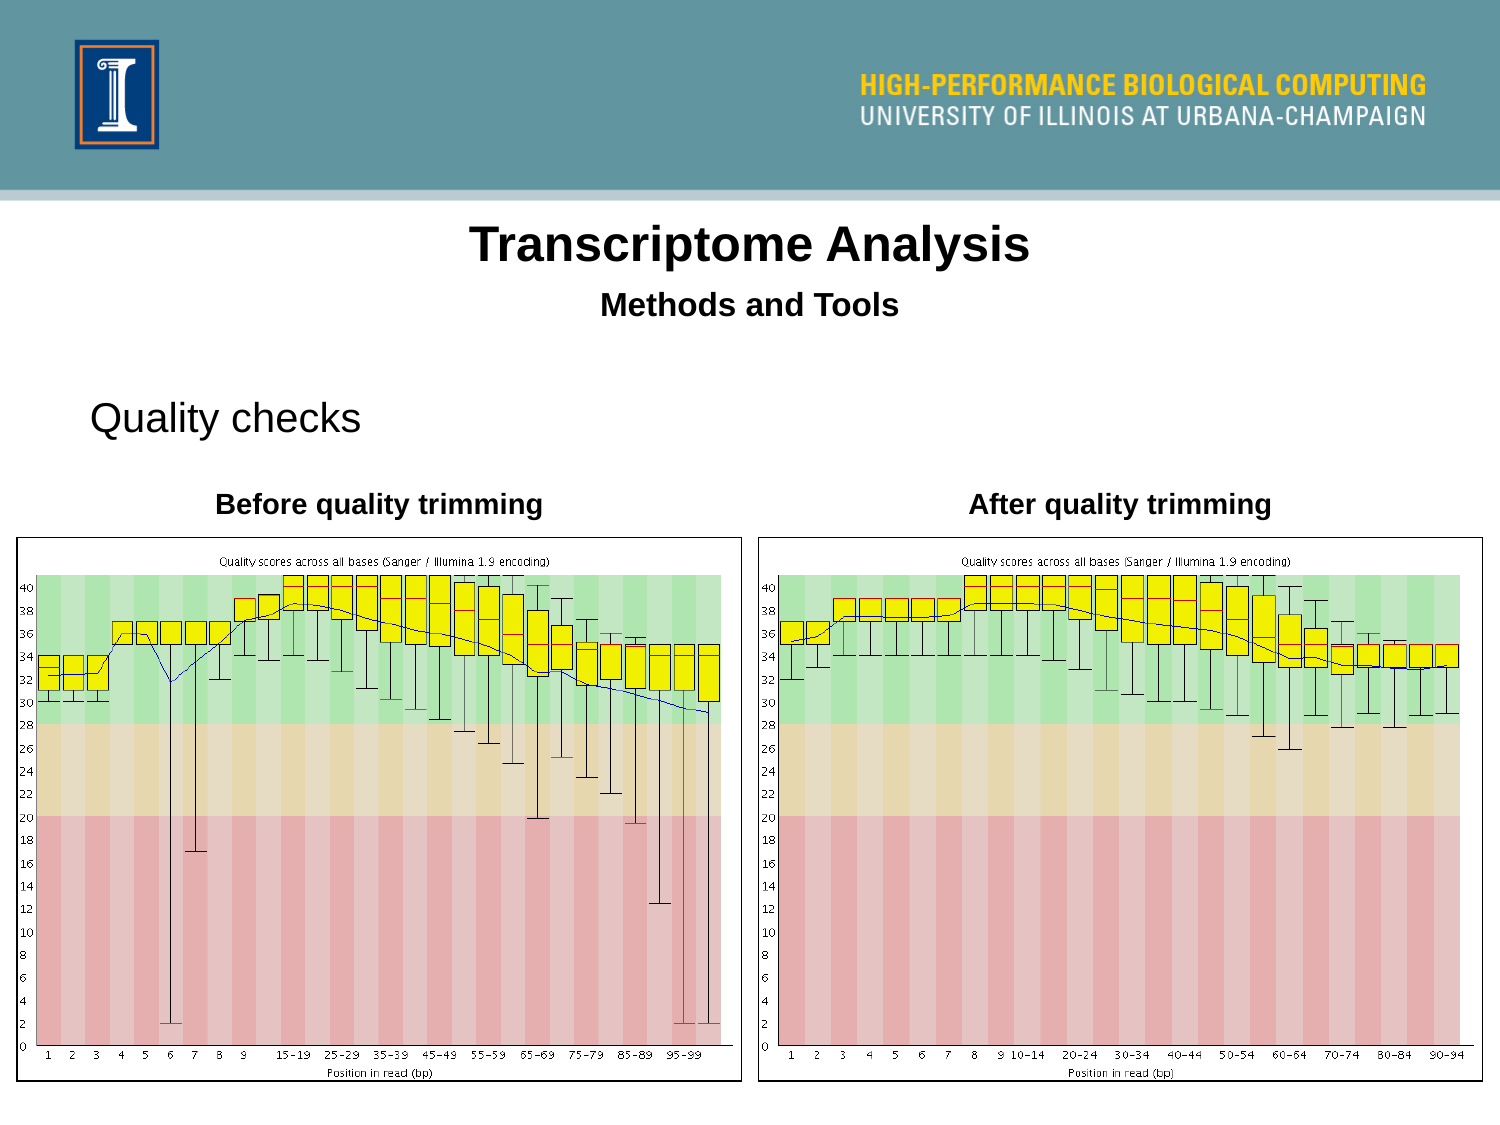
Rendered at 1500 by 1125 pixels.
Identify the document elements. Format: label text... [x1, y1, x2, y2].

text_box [17, 477, 742, 1081]
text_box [758, 477, 1483, 1081]
text_box Quality checks [74, 373, 1425, 449]
picture [0, 0, 1500, 1125]
text_box Transcriptome Analysis Methods and Tools [74, 213, 1425, 303]
